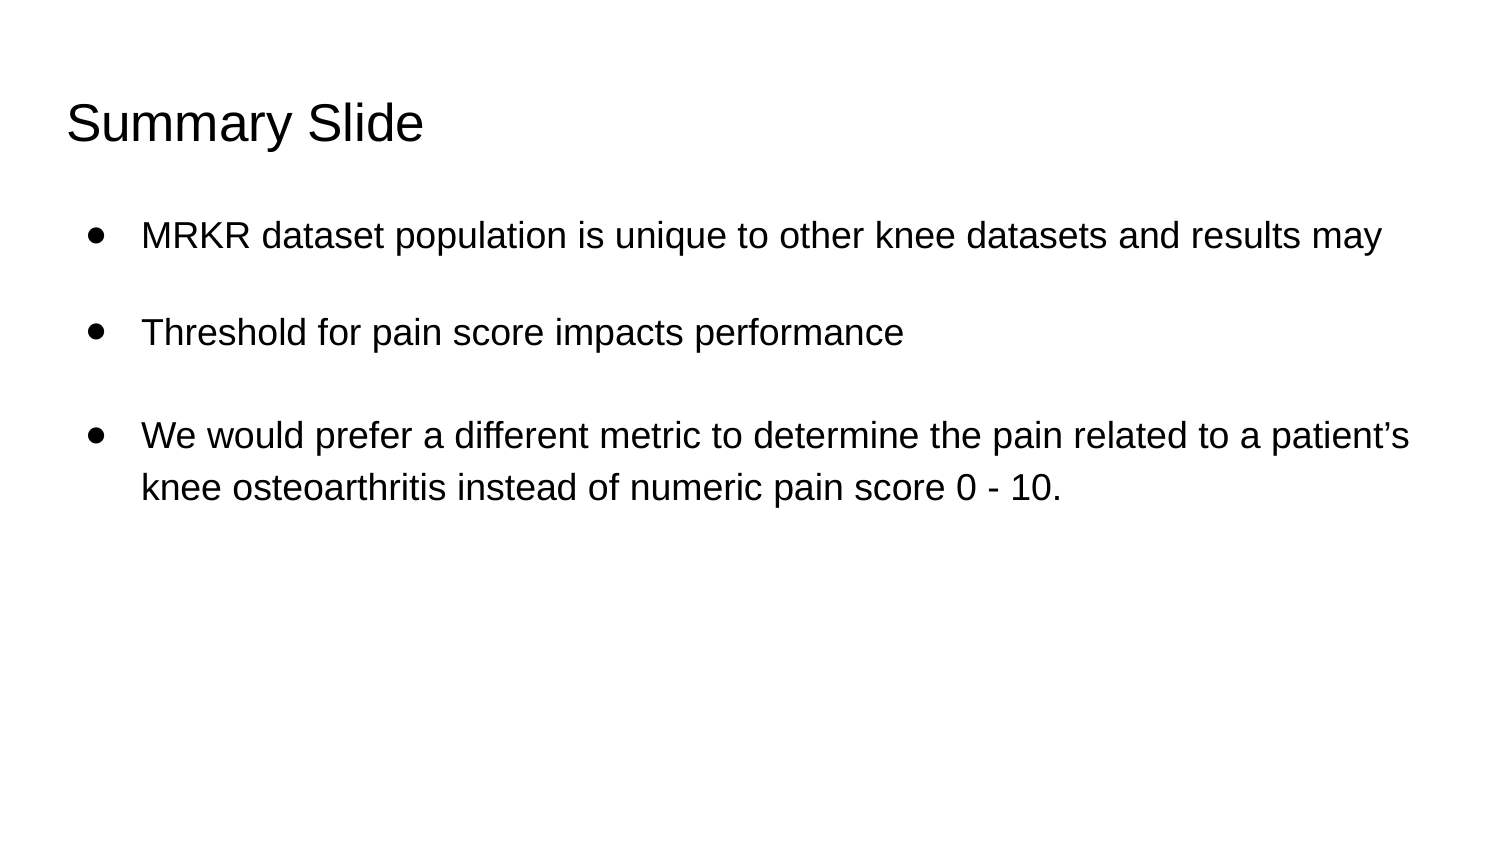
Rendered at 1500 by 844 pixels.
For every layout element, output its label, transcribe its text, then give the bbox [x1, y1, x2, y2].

list MRKR dataset population is unique to other knee datasets and results may Threshold for pain score impacts performance We would prefer a different metric to determine the pain related to a patient’s knee osteoarthritis instead of numeric pain score 0 - 10. [51, 189, 1449, 750]
title Summary Slide [51, 72, 1449, 167]
